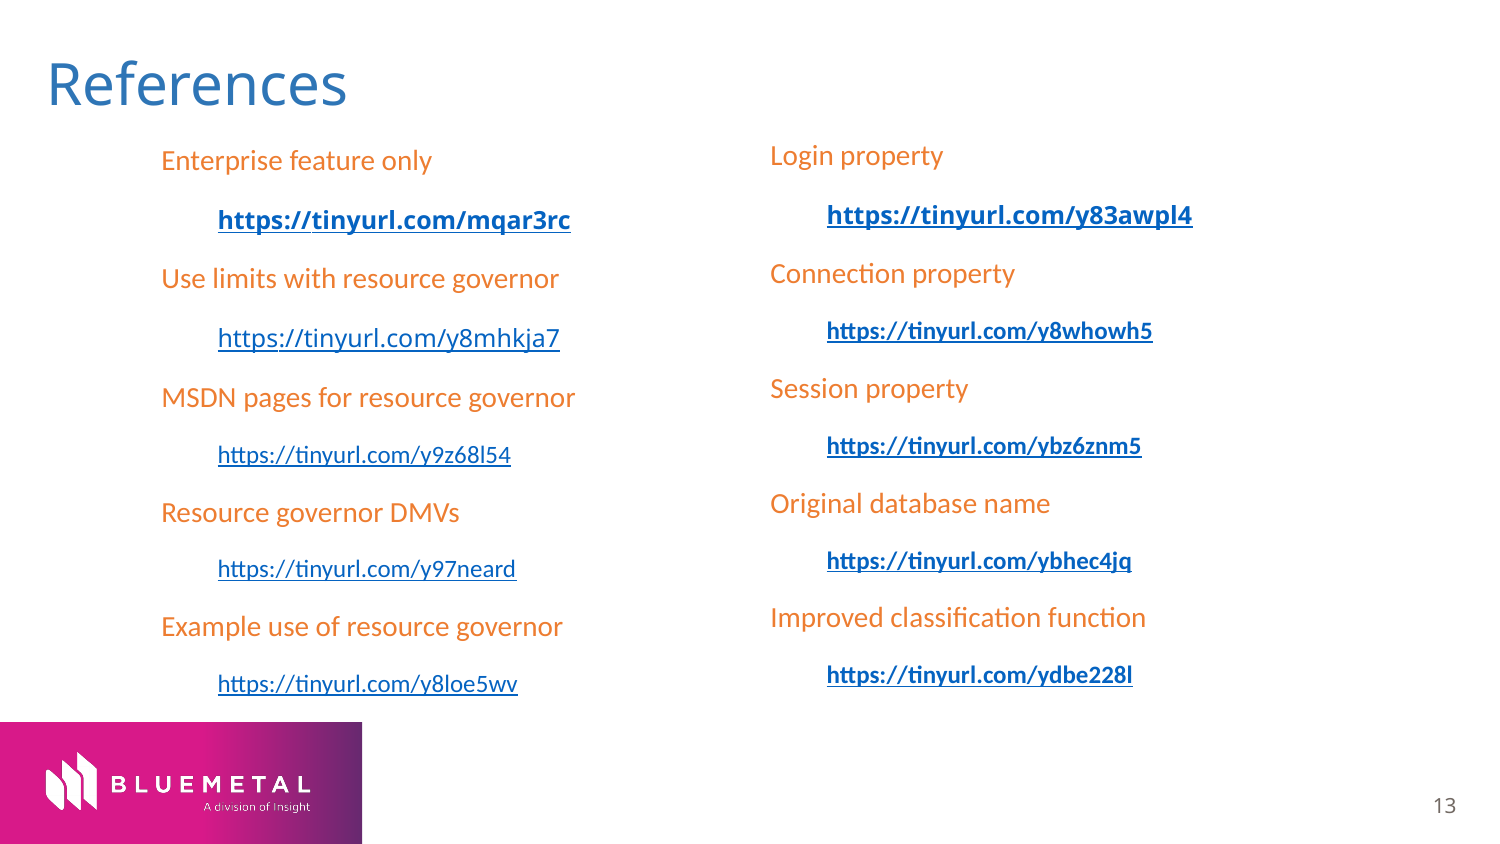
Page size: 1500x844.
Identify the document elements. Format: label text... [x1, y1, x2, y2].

text_box Enterprise feature only https://tinyurl.com/mqar3rc Use limits with resource governor https://tinyurl.com/y8mhkja7 MSDN pages for resource governor https://tinyurl.com/y9z68l54 Resource governor DMVs https://tinyurl.com/y97neard Example use of resource governor https://tinyurl.com/y8loe5wv [138, 127, 691, 844]
text_box Login property https://tinyurl.com/y83awpl4 Connection property https://tinyurl.com/y8whowh5 Session property https://tinyurl.com/ybz6znm5 Original database name https://tinyurl.com/ybhec4jq Improved classification function https://tinyurl.com/ydbe228l [747, 122, 1300, 844]
title References [31, 30, 1461, 143]
